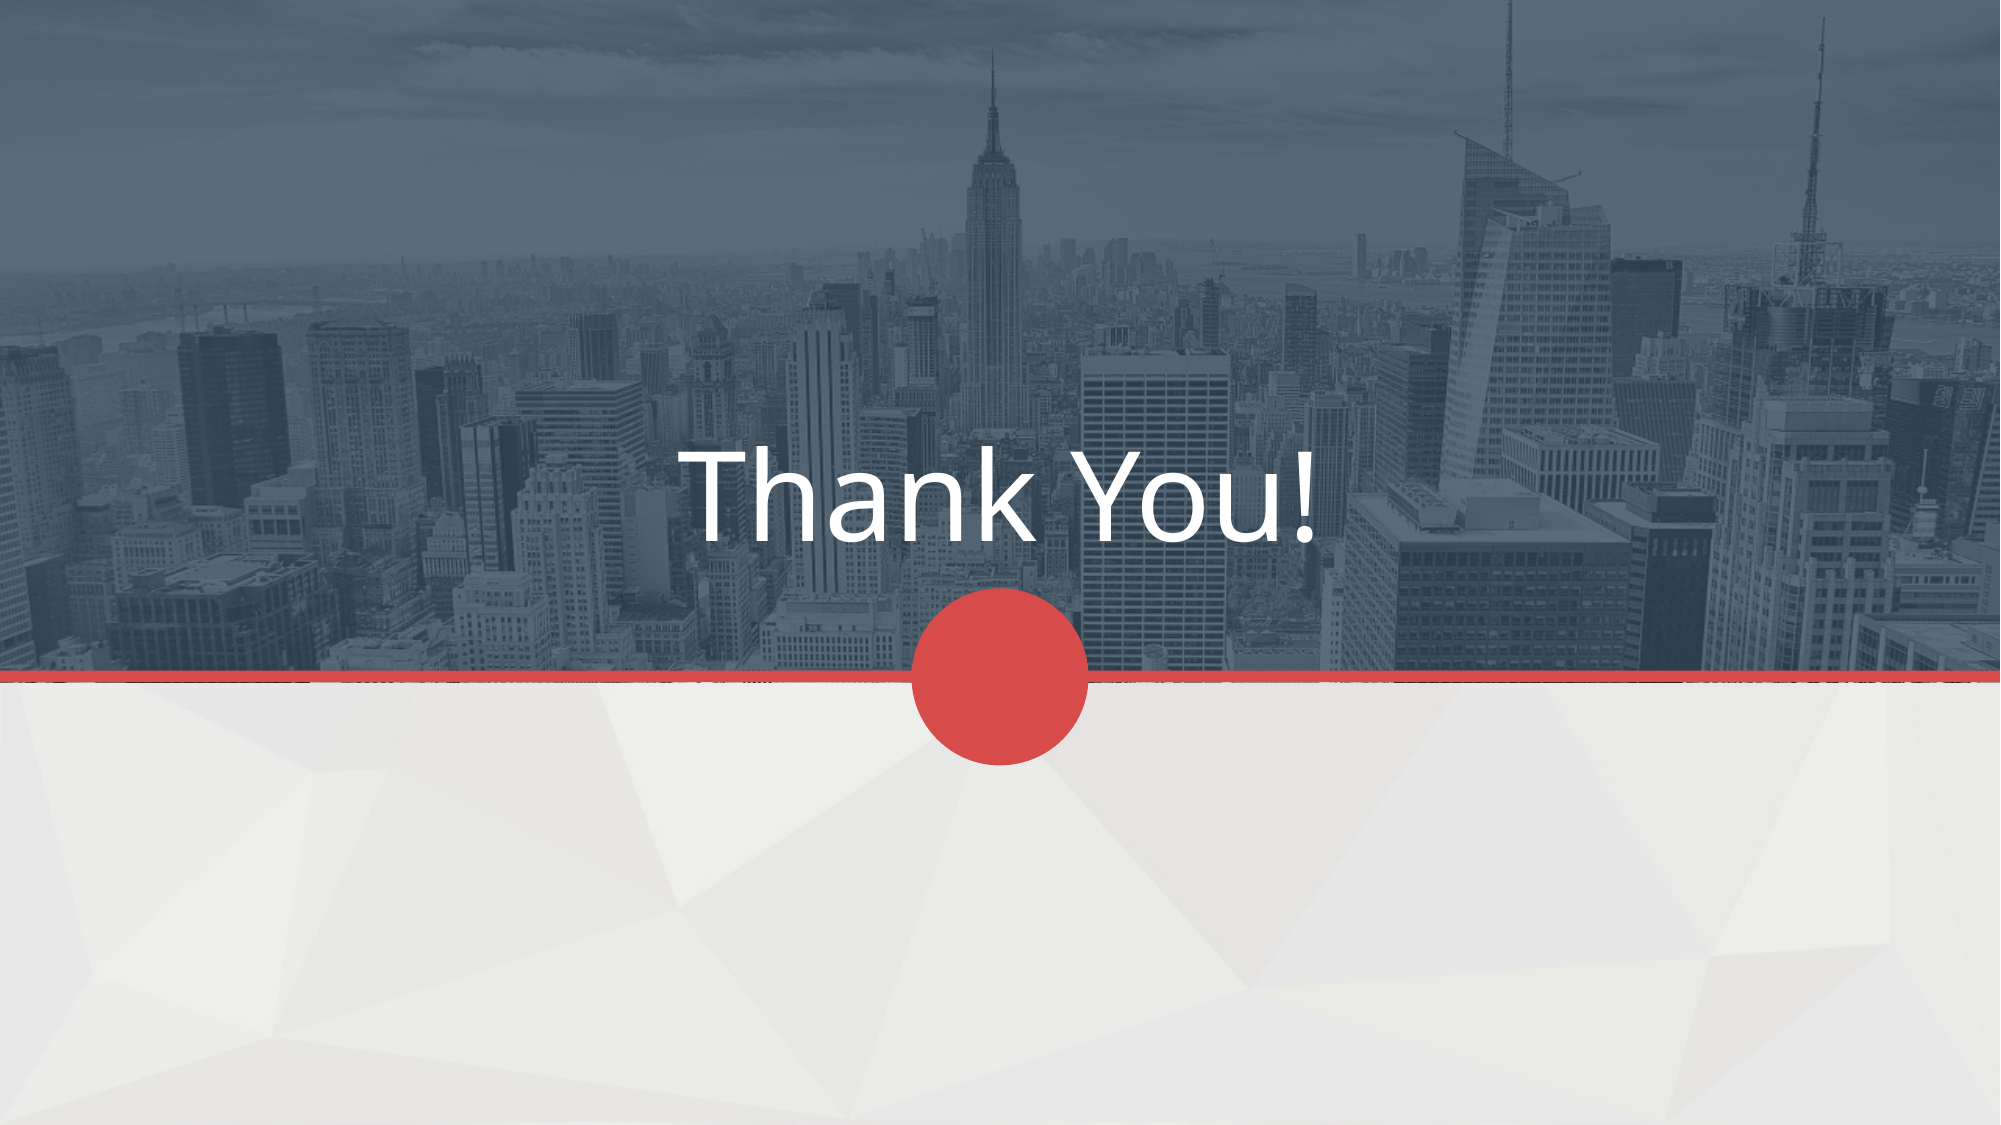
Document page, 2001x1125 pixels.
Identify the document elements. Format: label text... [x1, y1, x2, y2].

picture [0, 0, 2001, 1125]
title Thank You! [249, 184, 1750, 576]
